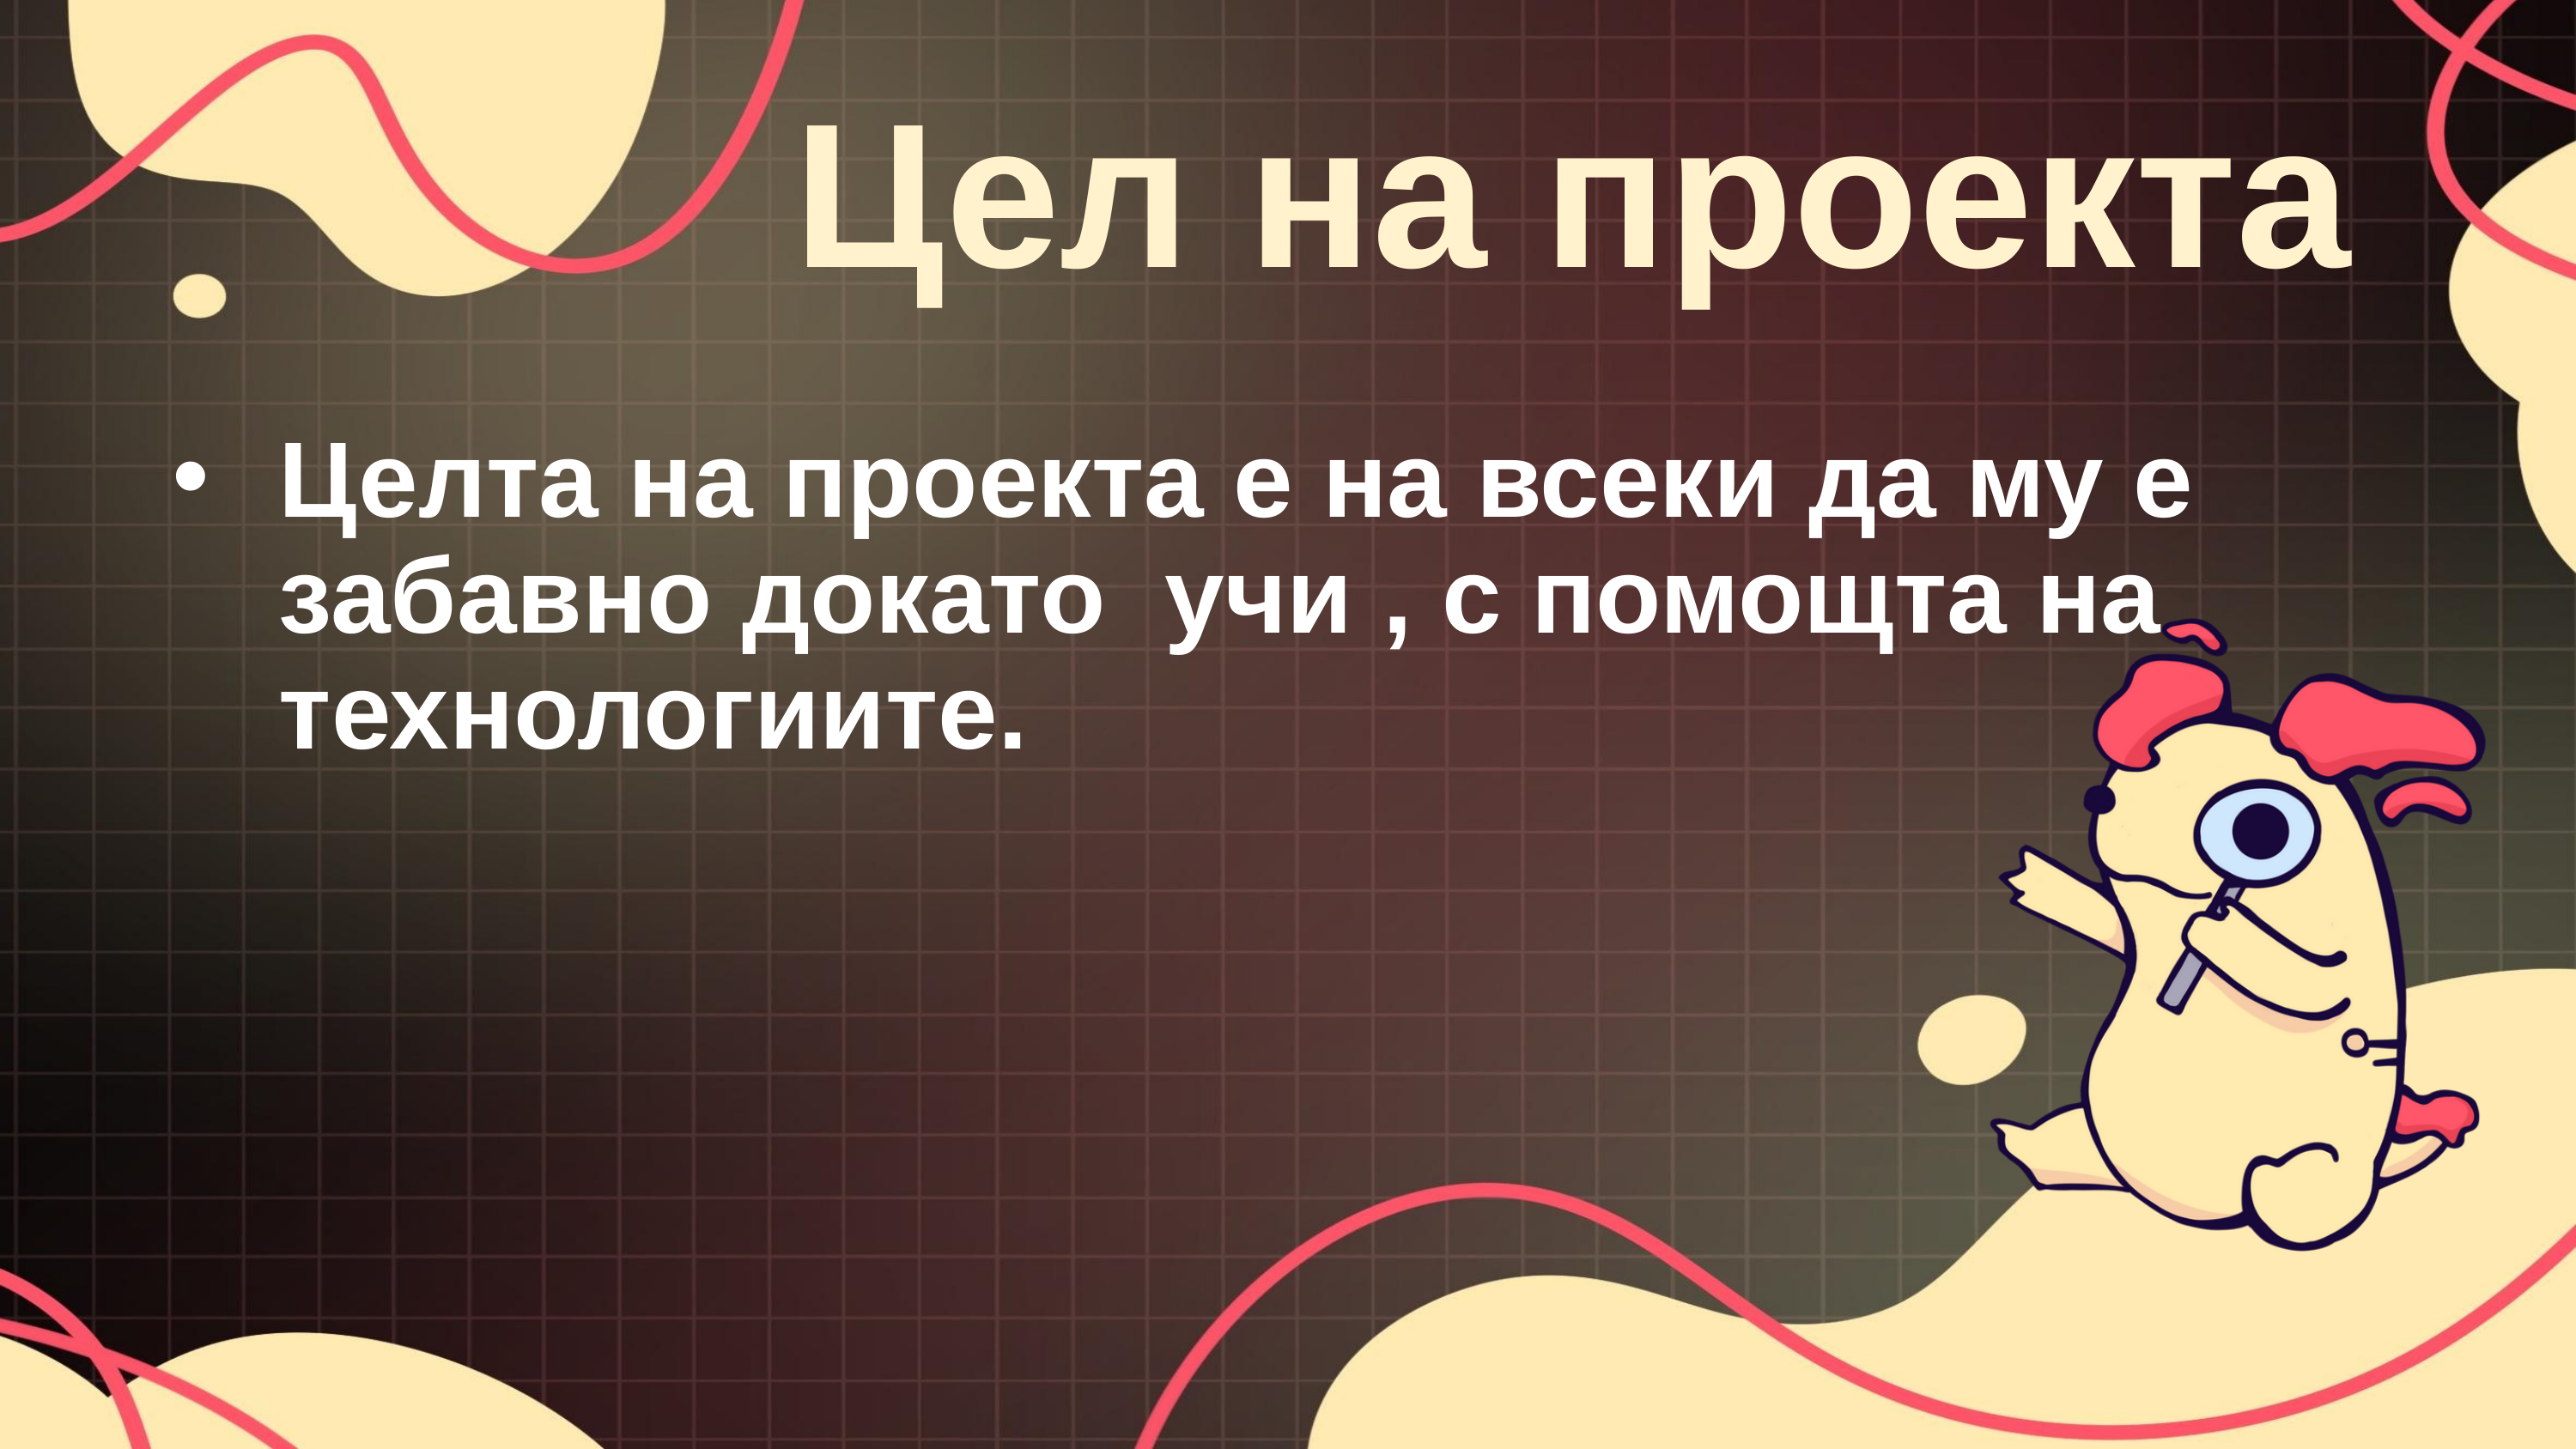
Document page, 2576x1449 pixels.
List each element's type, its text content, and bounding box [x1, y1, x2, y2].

text_box [0, 0, 2576, 1449]
text_box [1812, 558, 2555, 1300]
text_box Целта на проекта е на всеки да му е забавно докато учи , с помощта на технологиите. [64, 422, 2265, 771]
text_box Цел на проекта [783, 102, 2362, 309]
